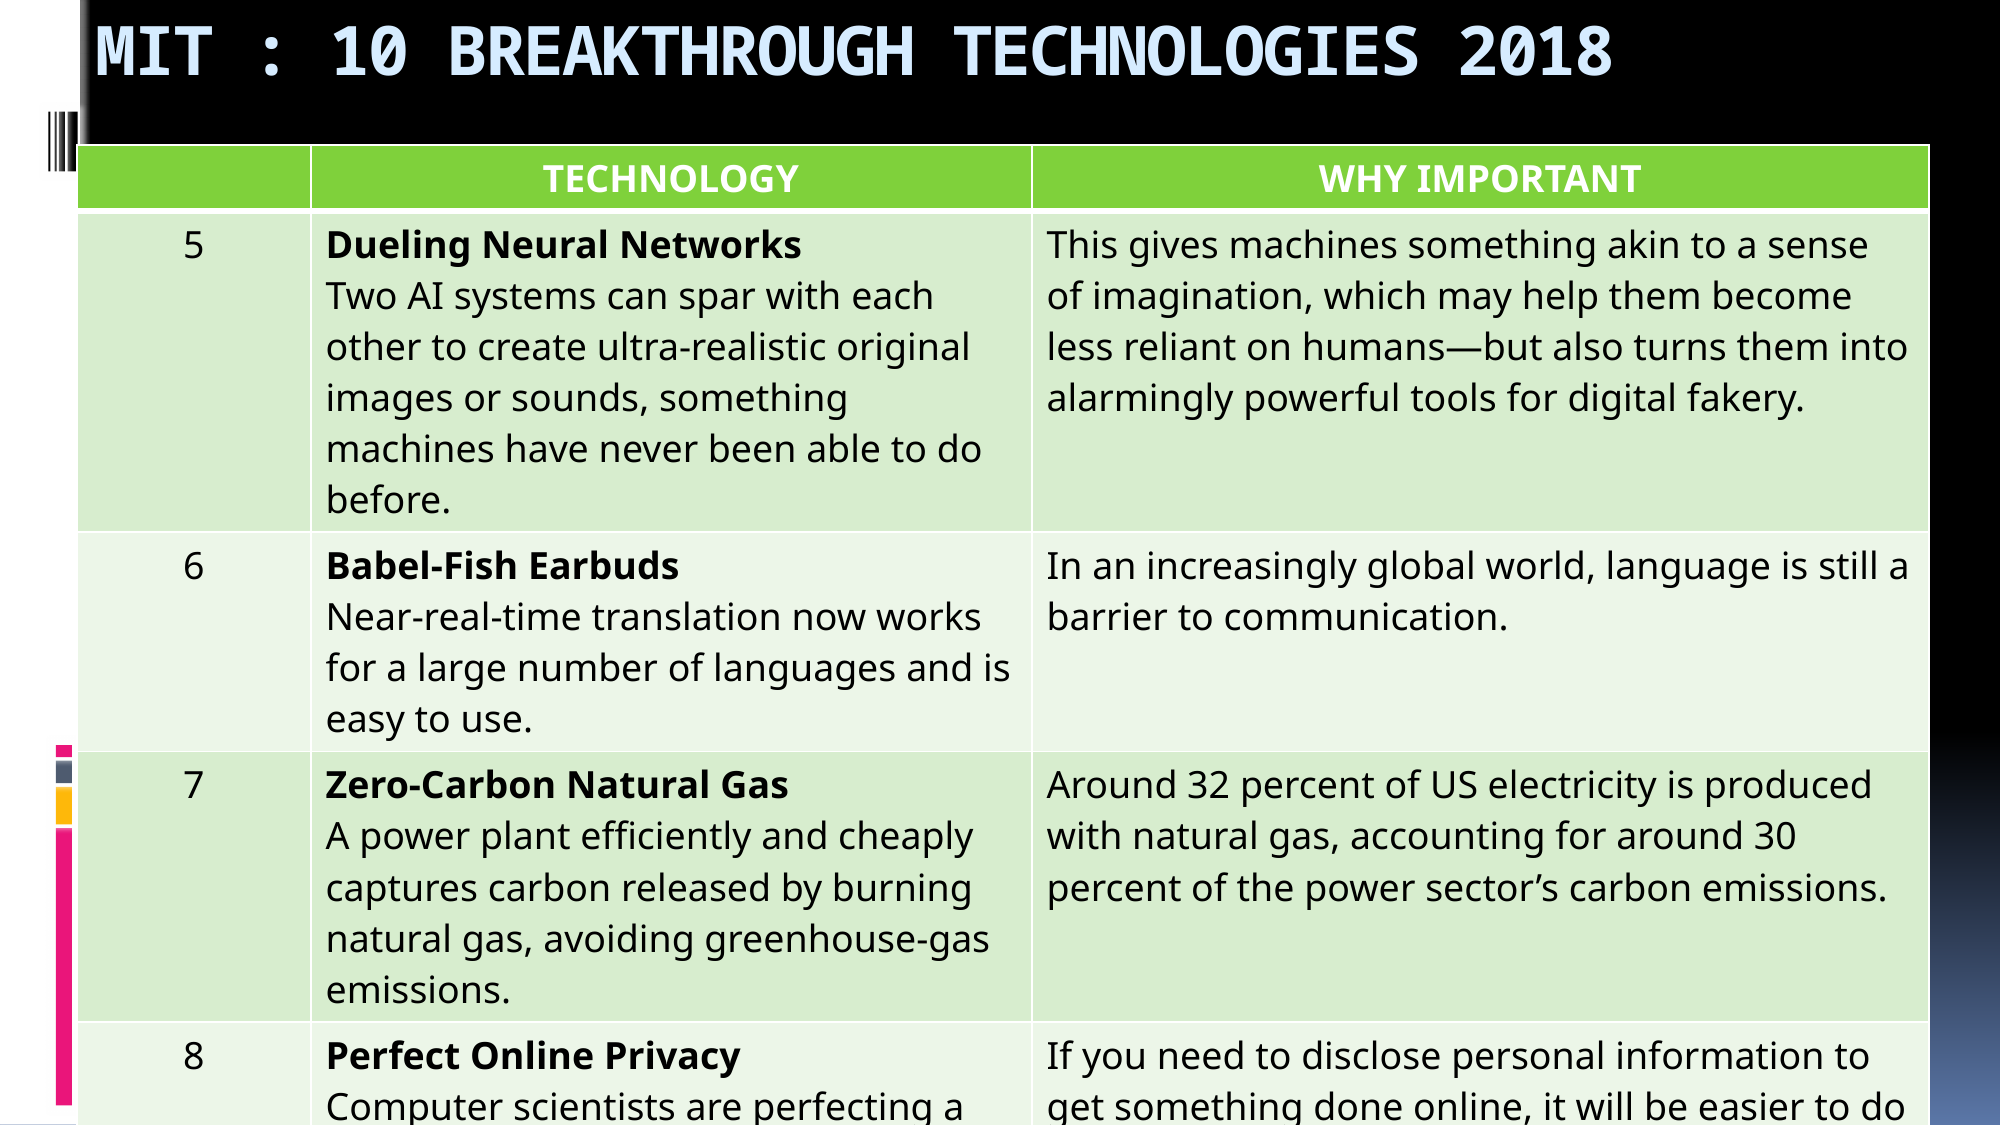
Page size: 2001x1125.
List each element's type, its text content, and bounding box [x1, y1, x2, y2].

table_header [78, 146, 310, 208]
table_cell 6 [78, 533, 310, 751]
table_cell Dueling Neural Networks Two AI systems can spar with each other to create ultra-realistic original images or sounds, something machines have never been able to do before. [312, 214, 1031, 531]
table_cell Zero-Carbon Natural Gas A power plant efficiently and cheaply captures carbon released by burning natural gas, avoiding greenhouse-gas emissions. [312, 752, 1031, 1021]
table_cell This gives machines something akin to a sense of imagination, which may help them become less reliant on humans—but also turns them into alarmingly powerful tools for digital fakery. [1033, 214, 1928, 531]
table_cell Babel-Fish Earbuds Near-real-time translation now works for a large number of languages and is easy to use. [312, 533, 1031, 751]
table_cell If you need to disclose personal information to get something done online, it will be easier to do so without risking your privacy or exposing yourself to identity theft. [1033, 1023, 1928, 1125]
table_cell In an increasingly global world, language is still a barrier to communication. [1033, 533, 1928, 751]
table_header WHY IMPORTANT [1033, 146, 1928, 208]
table_header TECHNOLOGY [312, 146, 1031, 208]
table_cell 5 [78, 214, 310, 531]
table_cell 7 [78, 752, 310, 1021]
title MIT : 10 BREAKTHROUGH TECHNOLOGIES 2018 [81, 0, 1651, 144]
table_cell 8 [78, 1023, 310, 1125]
table_cell Around 32 percent of US electricity is produced with natural gas, accounting for around 30 percent of the power sector’s carbon emissions. [1033, 752, 1928, 1021]
table_cell Perfect Online Privacy Computer scientists are perfecting a cryptographic tool for proving something without revealing the information underlying the proof. [312, 1023, 1031, 1125]
